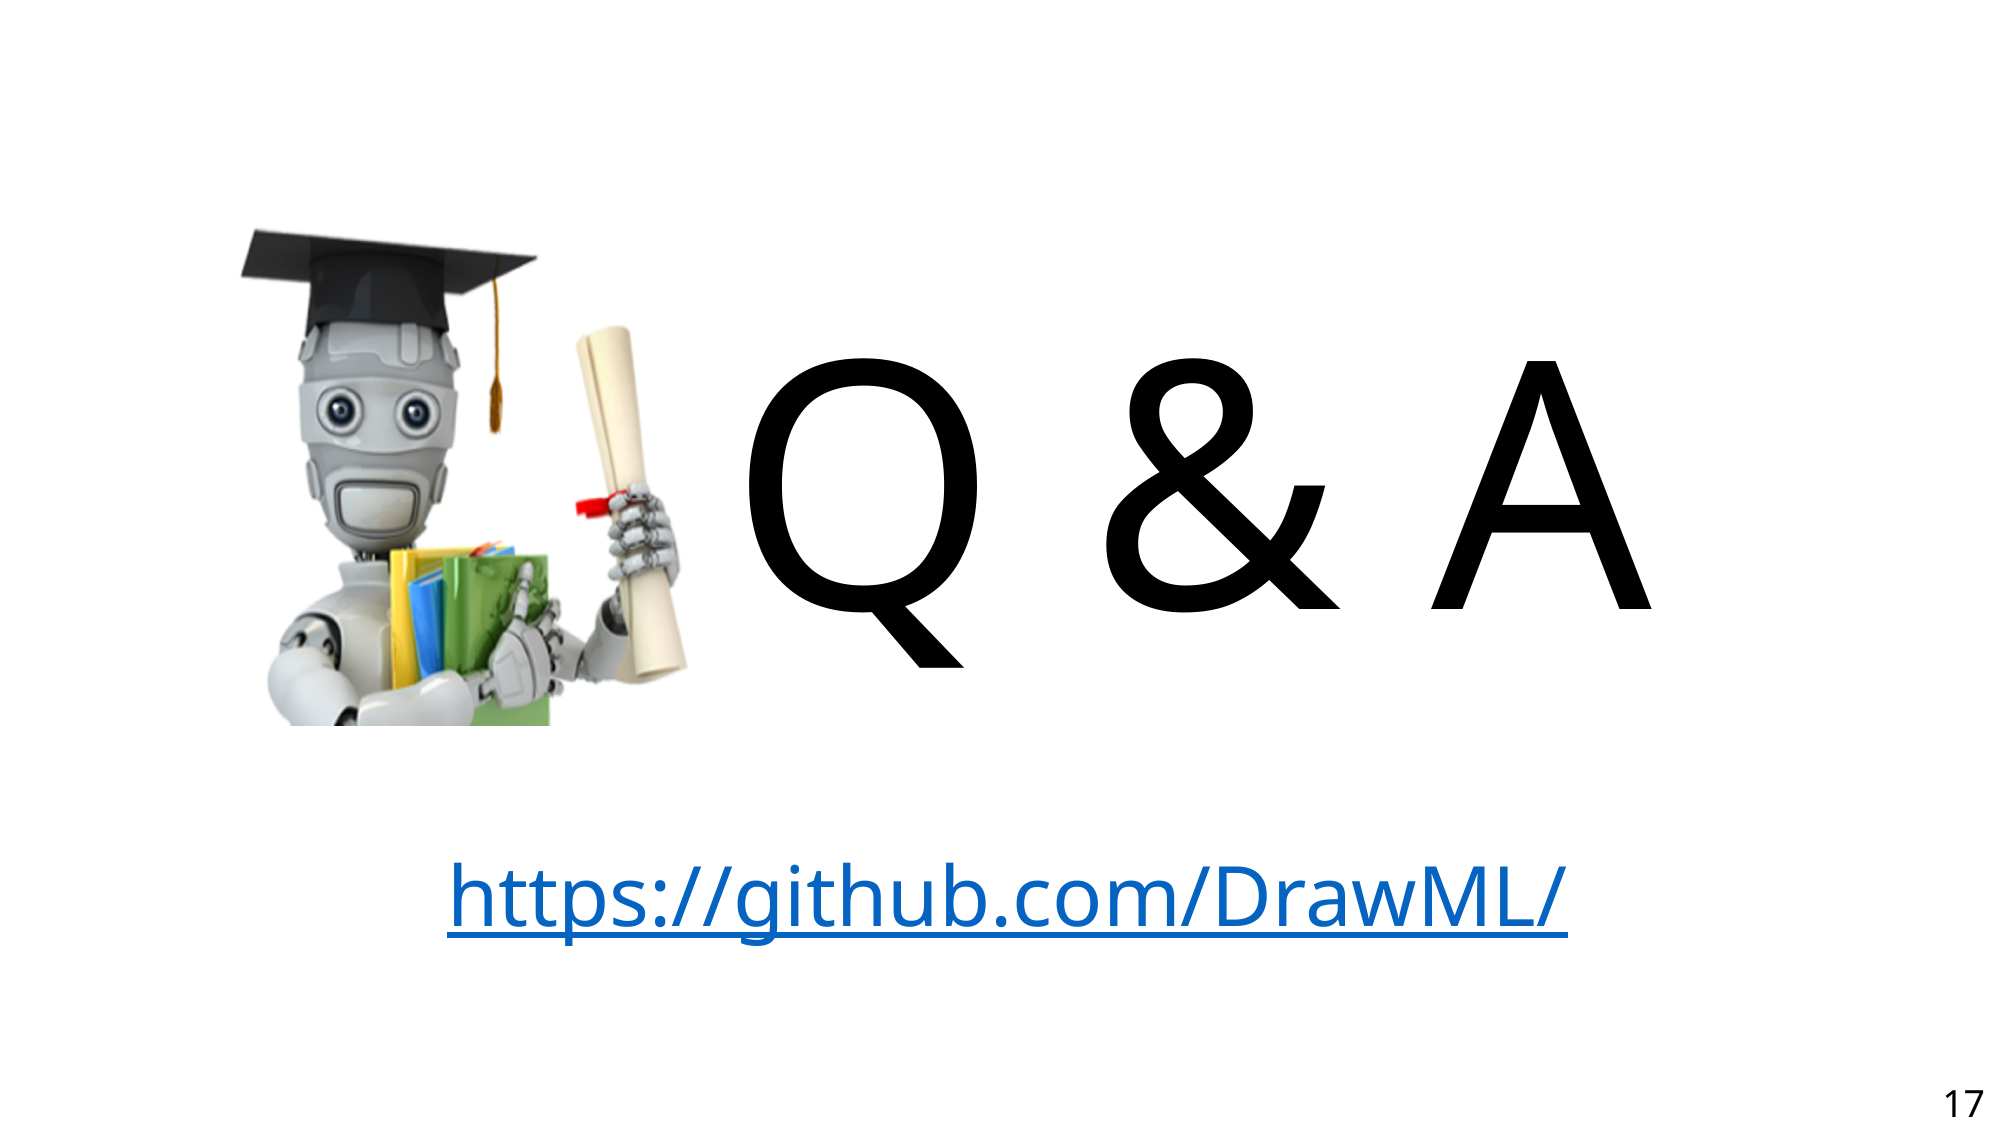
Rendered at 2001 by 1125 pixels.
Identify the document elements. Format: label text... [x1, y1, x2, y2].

picture [81, 221, 843, 726]
text_box Q & A [843, 256, 1774, 687]
text_box https://github.com/DrawML/ [432, 835, 1847, 1009]
slide_number 17 [1550, 1072, 2000, 1125]
